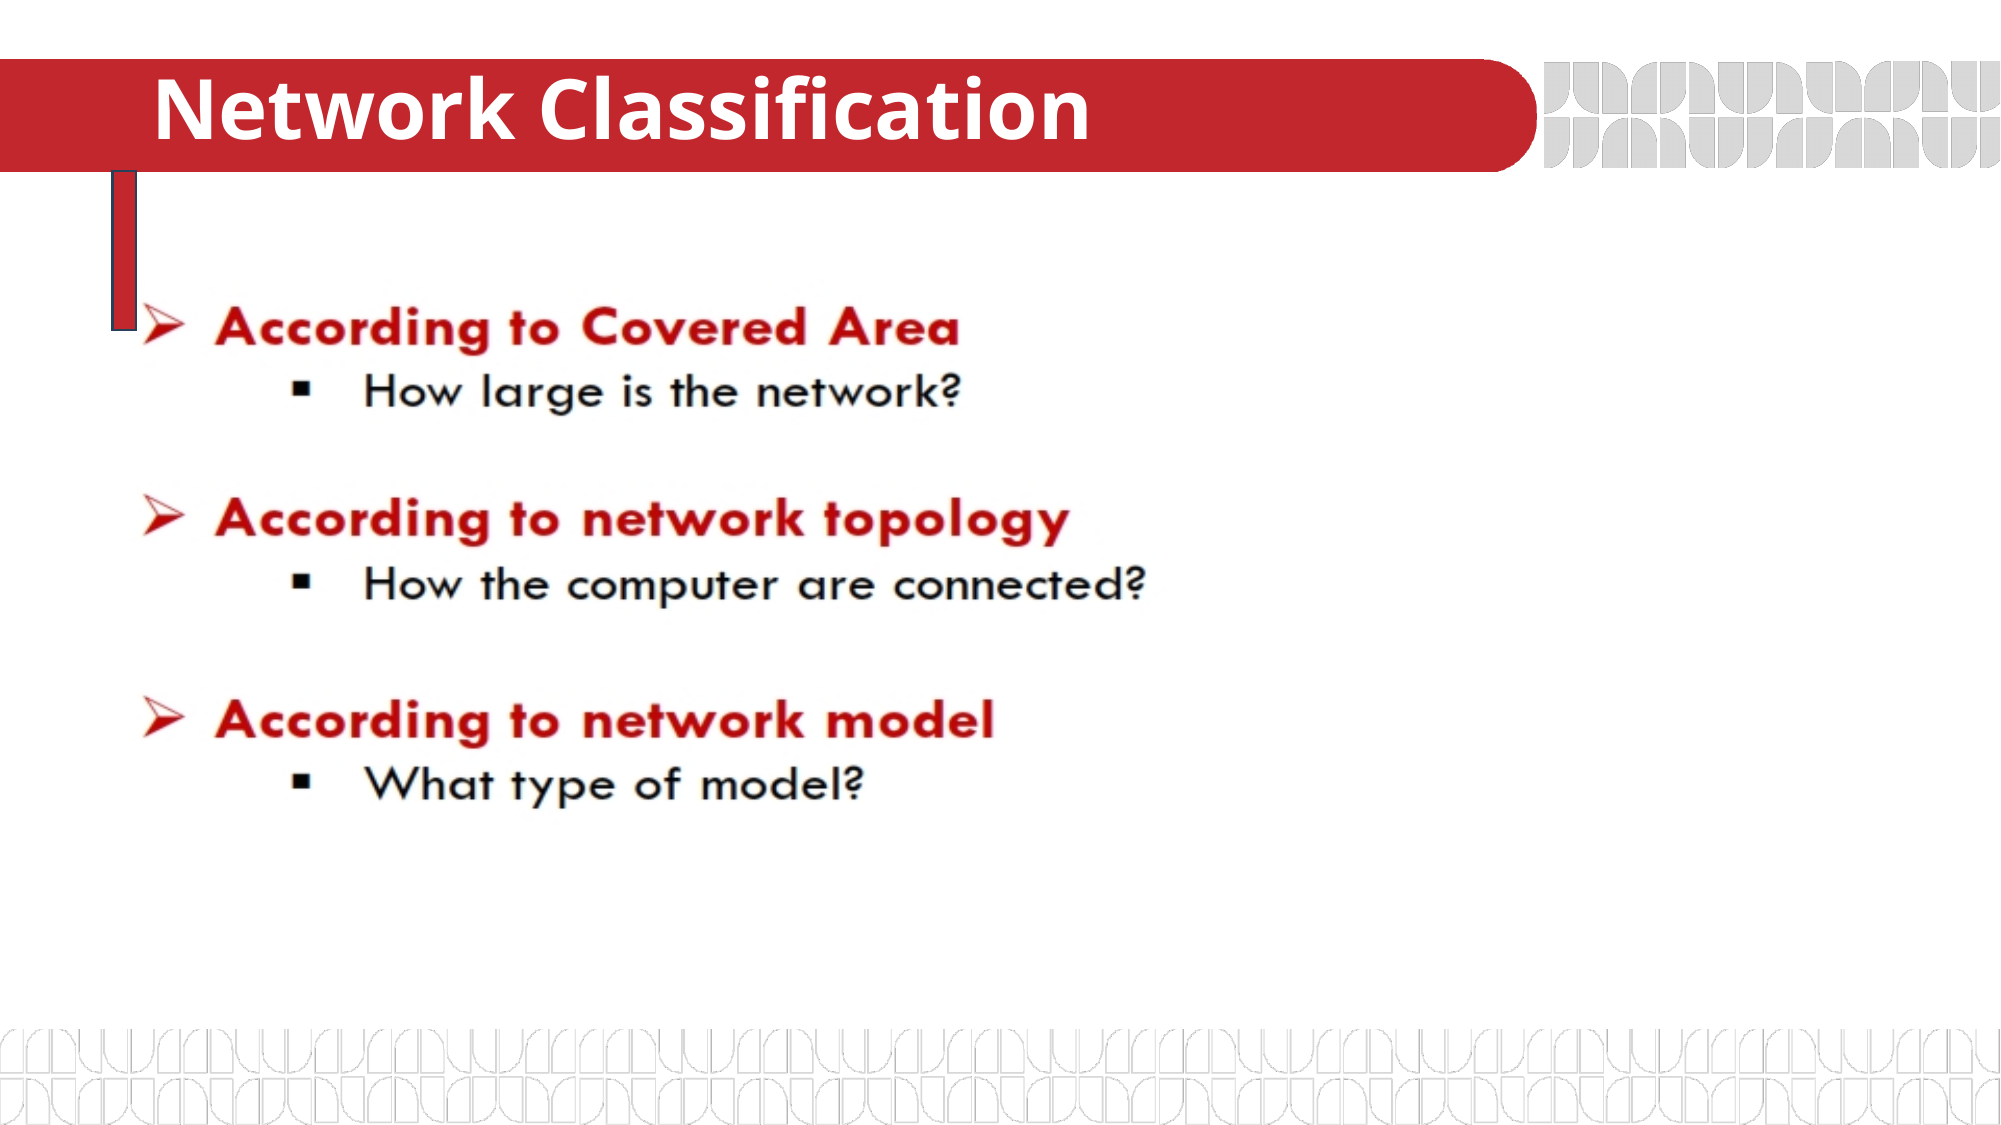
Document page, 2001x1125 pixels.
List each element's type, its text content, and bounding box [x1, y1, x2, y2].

picture [1542, 59, 2001, 168]
picture [0, 59, 2000, 1125]
title Network Classification [135, 59, 1512, 171]
